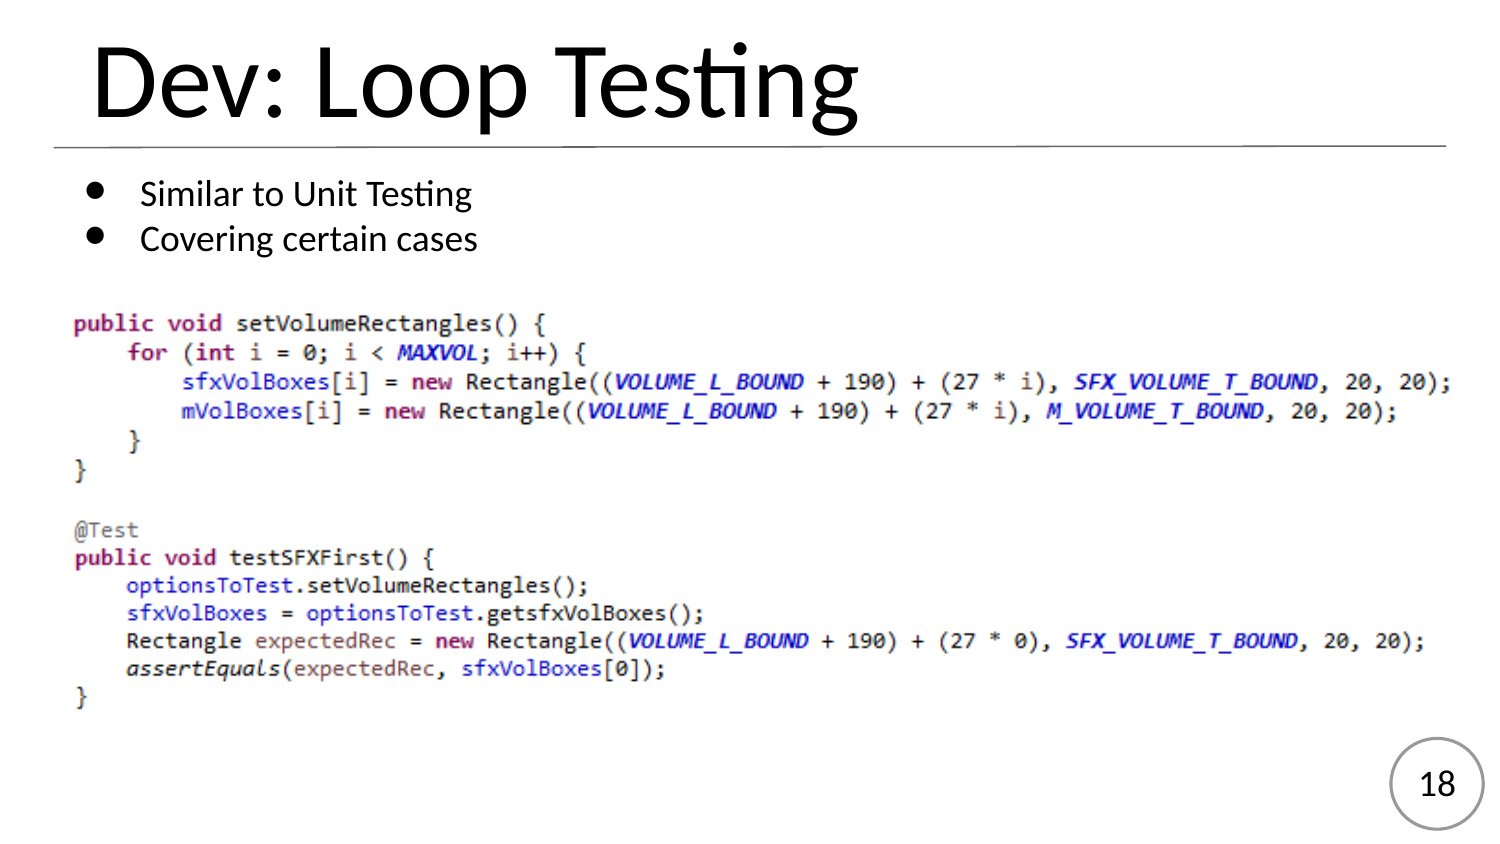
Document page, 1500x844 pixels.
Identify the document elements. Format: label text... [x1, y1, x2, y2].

title Dev: Loop Testing [76, 15, 1422, 144]
text_box 18 [1403, 744, 1472, 824]
text_box [1472, 754, 1484, 814]
text_box [1414, 738, 1460, 744]
subtitle Similar to Unit Testing Covering certain cases [50, 154, 1448, 830]
text_box [1390, 753, 1403, 815]
picture [65, 312, 1459, 493]
text_box [1415, 824, 1459, 830]
picture [65, 510, 1434, 727]
